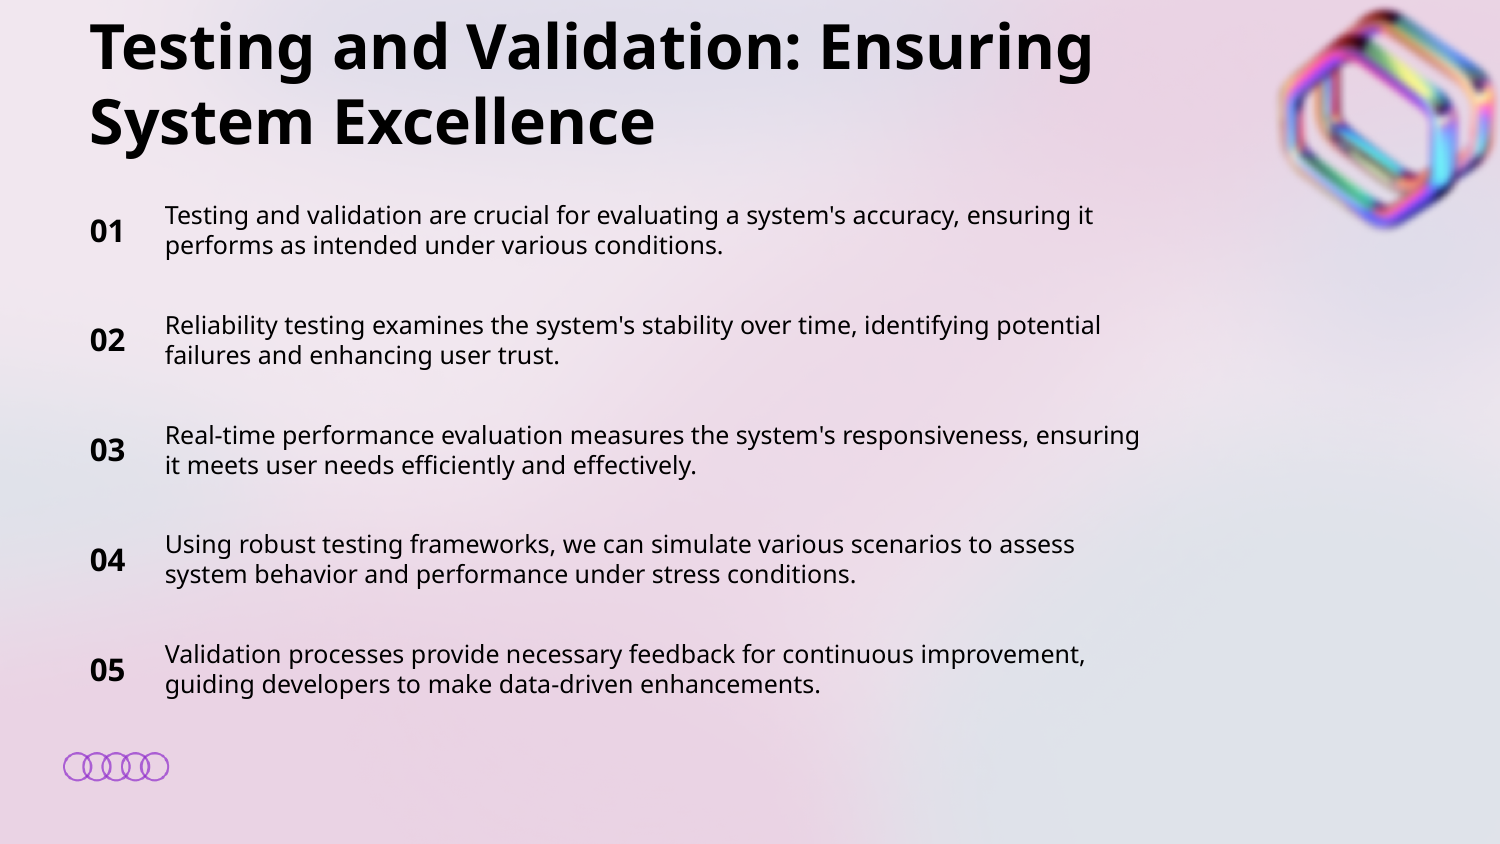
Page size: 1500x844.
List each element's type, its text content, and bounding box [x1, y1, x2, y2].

text_box 05 [74, 649, 149, 688]
text_box Validation processes provide necessary feedback for continuous improvement, guiding developers to make data-driven enhancements. [149, 649, 1170, 688]
text_box 02 [74, 320, 149, 359]
text_box Testing and Validation: Ensuring System Excellence [74, 126, 1275, 164]
text_box Using robust testing frameworks, we can simulate various scenarios to assess system behavior and performance under stress conditions. [149, 540, 1170, 578]
text_box 03 [74, 430, 149, 468]
text_box Real-time performance evaluation measures the system's responsiveness, ensuring it meets user needs efficiently and effectively. [149, 430, 1170, 468]
text_box Reliability testing examines the system's stability over time, identifying potential failures and enhancing user trust. [149, 320, 1170, 359]
text_box 01 [74, 210, 149, 249]
text_box 04 [74, 540, 149, 578]
text_box Testing and validation are crucial for evaluating a system's accuracy, ensuring it performs as intended under various conditions. [149, 210, 1170, 249]
picture [0, 0, 1500, 844]
